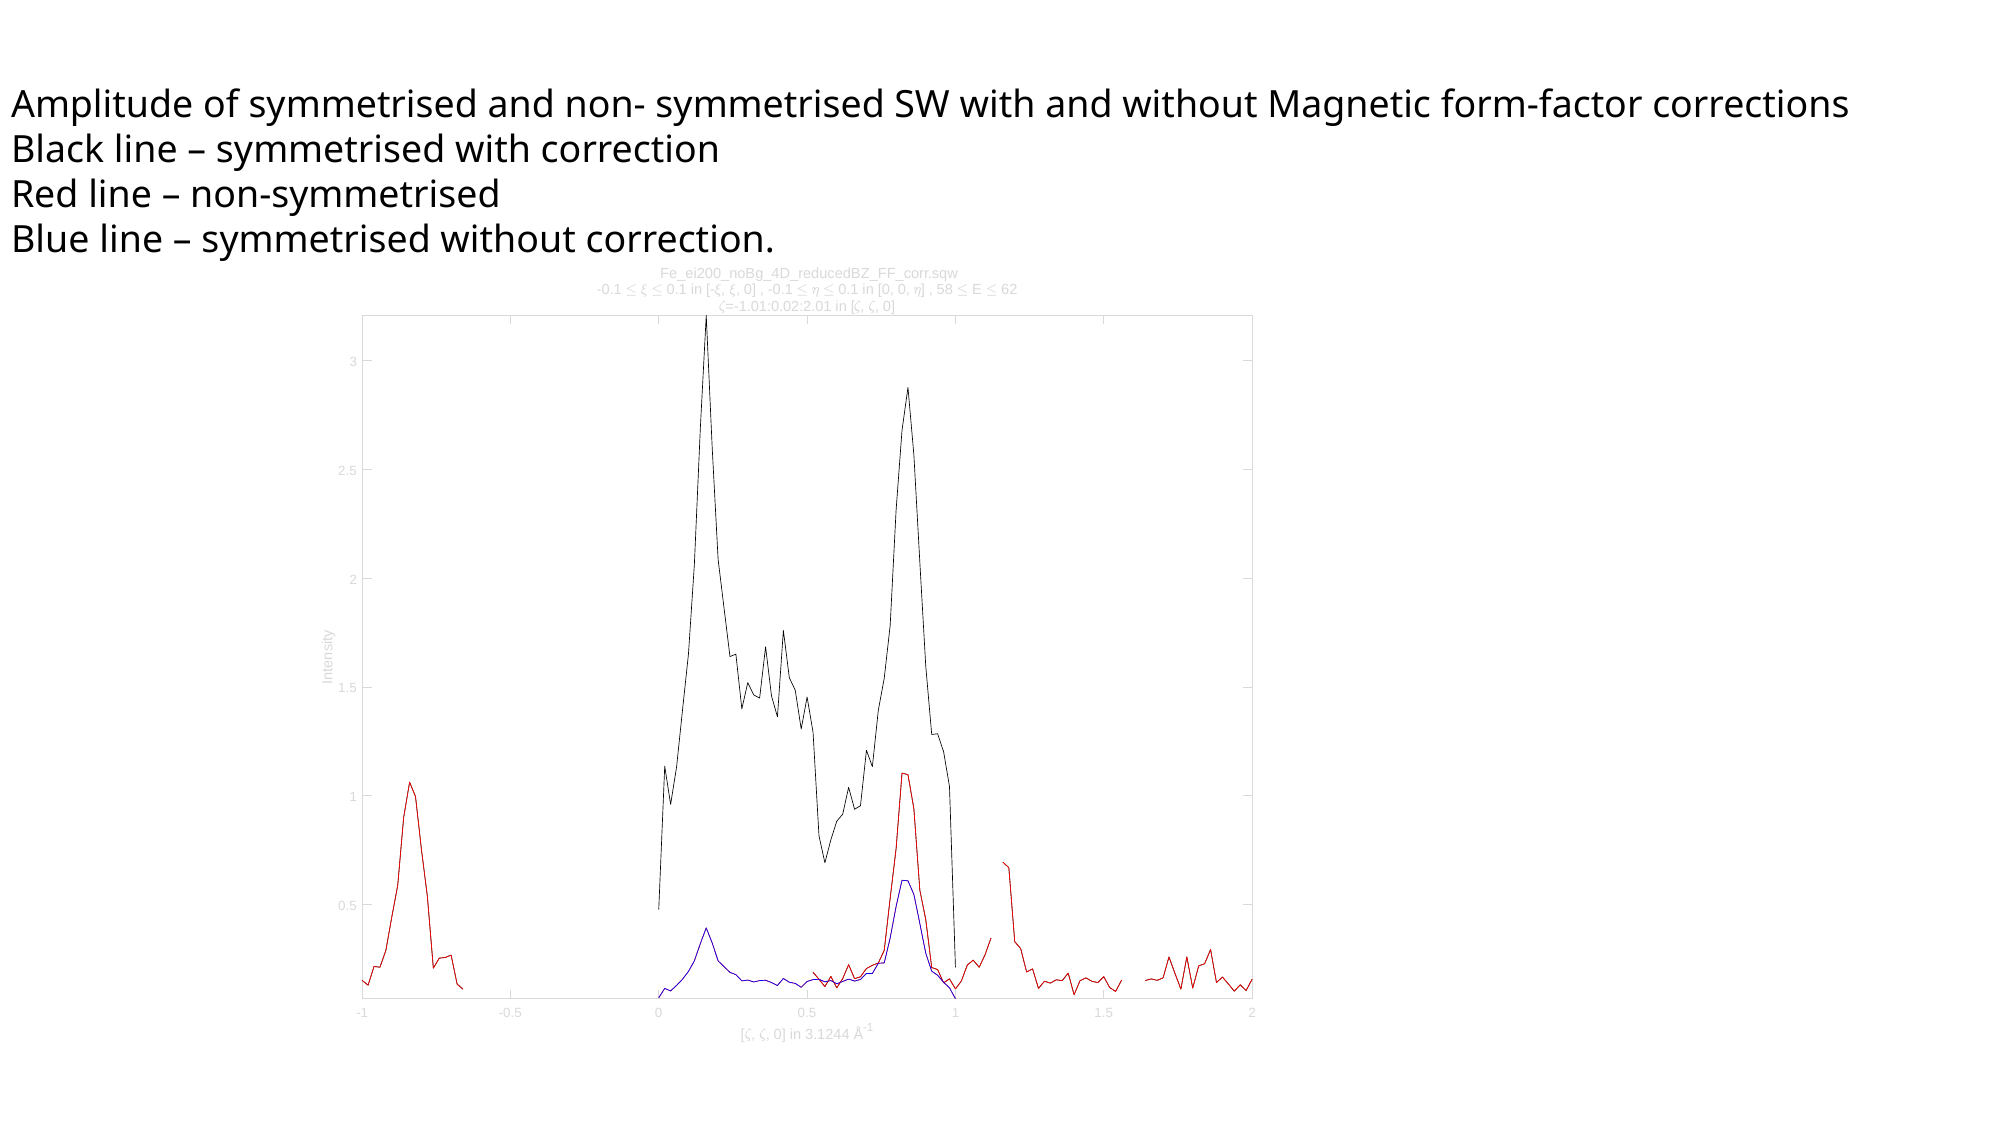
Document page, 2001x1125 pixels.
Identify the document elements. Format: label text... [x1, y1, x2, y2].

text_box Amplitude of symmetrised and non- symmetrised SW with and without Magnetic form-factor corrections Black line – symmetrised with correction Red line – non-symmetrised Blue line – symmetrised without correction. [0, 72, 1867, 268]
picture [211, 252, 1362, 1092]
